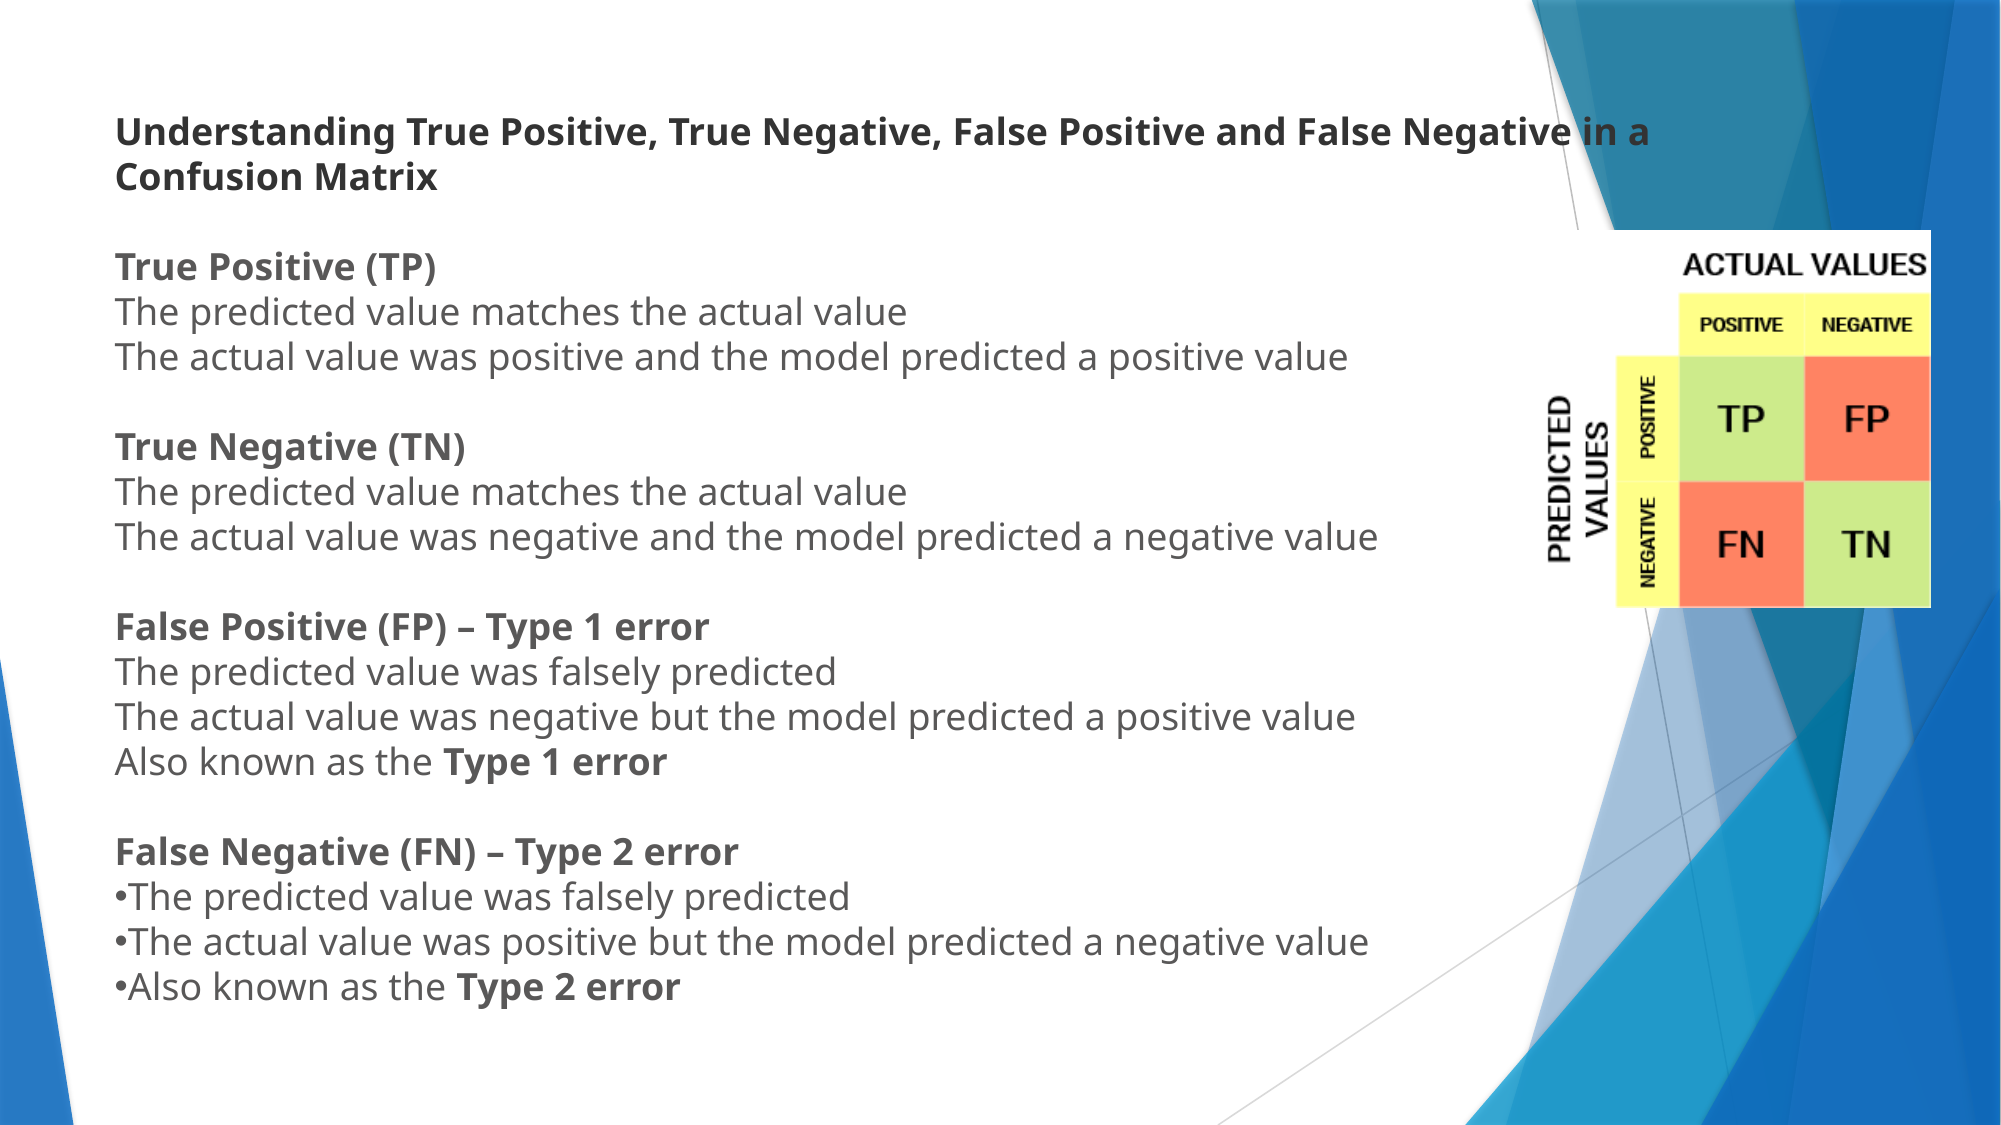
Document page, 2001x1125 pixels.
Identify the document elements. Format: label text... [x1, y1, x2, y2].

text_box Understanding True Positive, True Negative, False Positive and False Negative in a Confusion Matrix True Positive (TP) The predicted value matches the actual value The actual value was positive and the model predicted a positive value True Negative (TN) The predicted value matches the actual value The actual value was negative and the model predicted a negative value False Positive (FP) – Type 1 error The predicted value was falsely predicted The actual value was negative but the model predicted a positive value Also known as the Type 1 error False Negative (FN) – Type 2 error The predicted value was falsely predicted The actual value was positive but the model predicted a negative value Also known as the Type 2 error [99, 100, 1677, 1016]
picture [1539, 230, 1931, 608]
